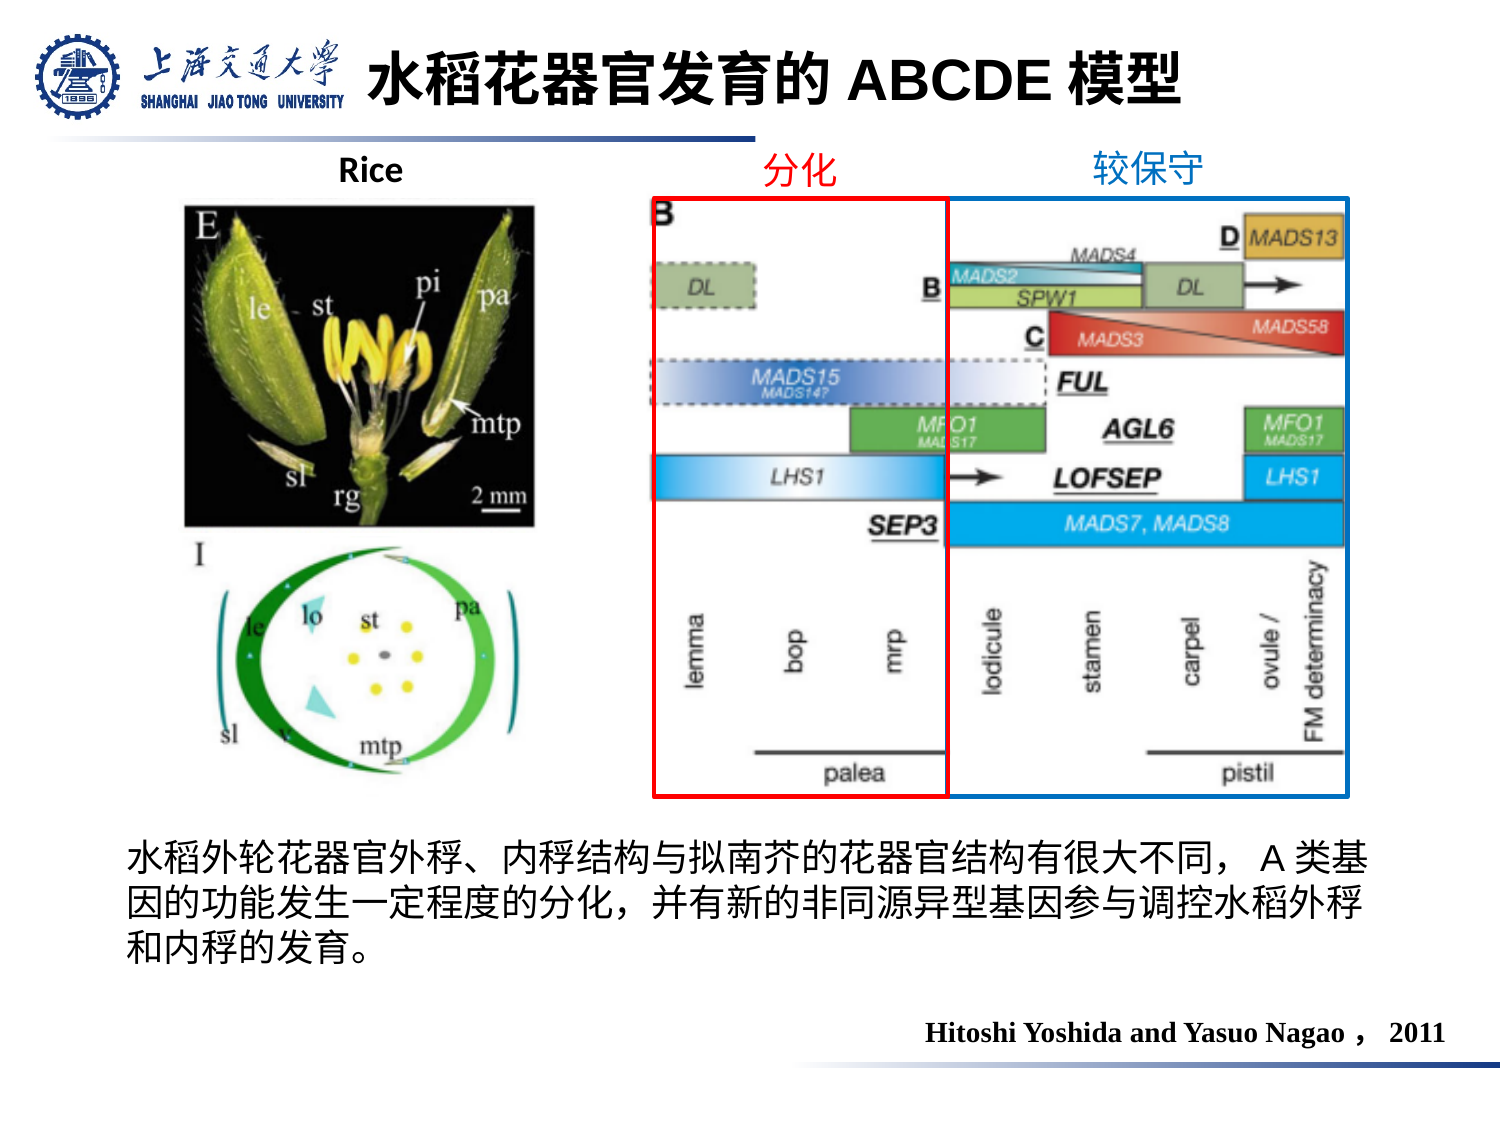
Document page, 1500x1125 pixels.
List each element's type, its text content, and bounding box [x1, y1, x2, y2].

text_box Hitoshi Yoshida and Yasuo Nagao，2011 [910, 1006, 1500, 1057]
text_box 水稻外轮花器官外稃、内稃结构与拟南芥的花器官结构有很大不同，A类基因的功能发生一定程度的分化，并有新的非同源异型基因参与调控水稻外稃和内稃的发育。 [111, 826, 1401, 977]
picture [0, 0, 1500, 1125]
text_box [178, 198, 565, 797]
text_box 较保守 [1077, 137, 1220, 168]
text_box 分化 [747, 139, 853, 168]
text_box Rice [324, 137, 419, 198]
text_box 水稻花器官发育的ABCDE模型 [24, 33, 1500, 147]
